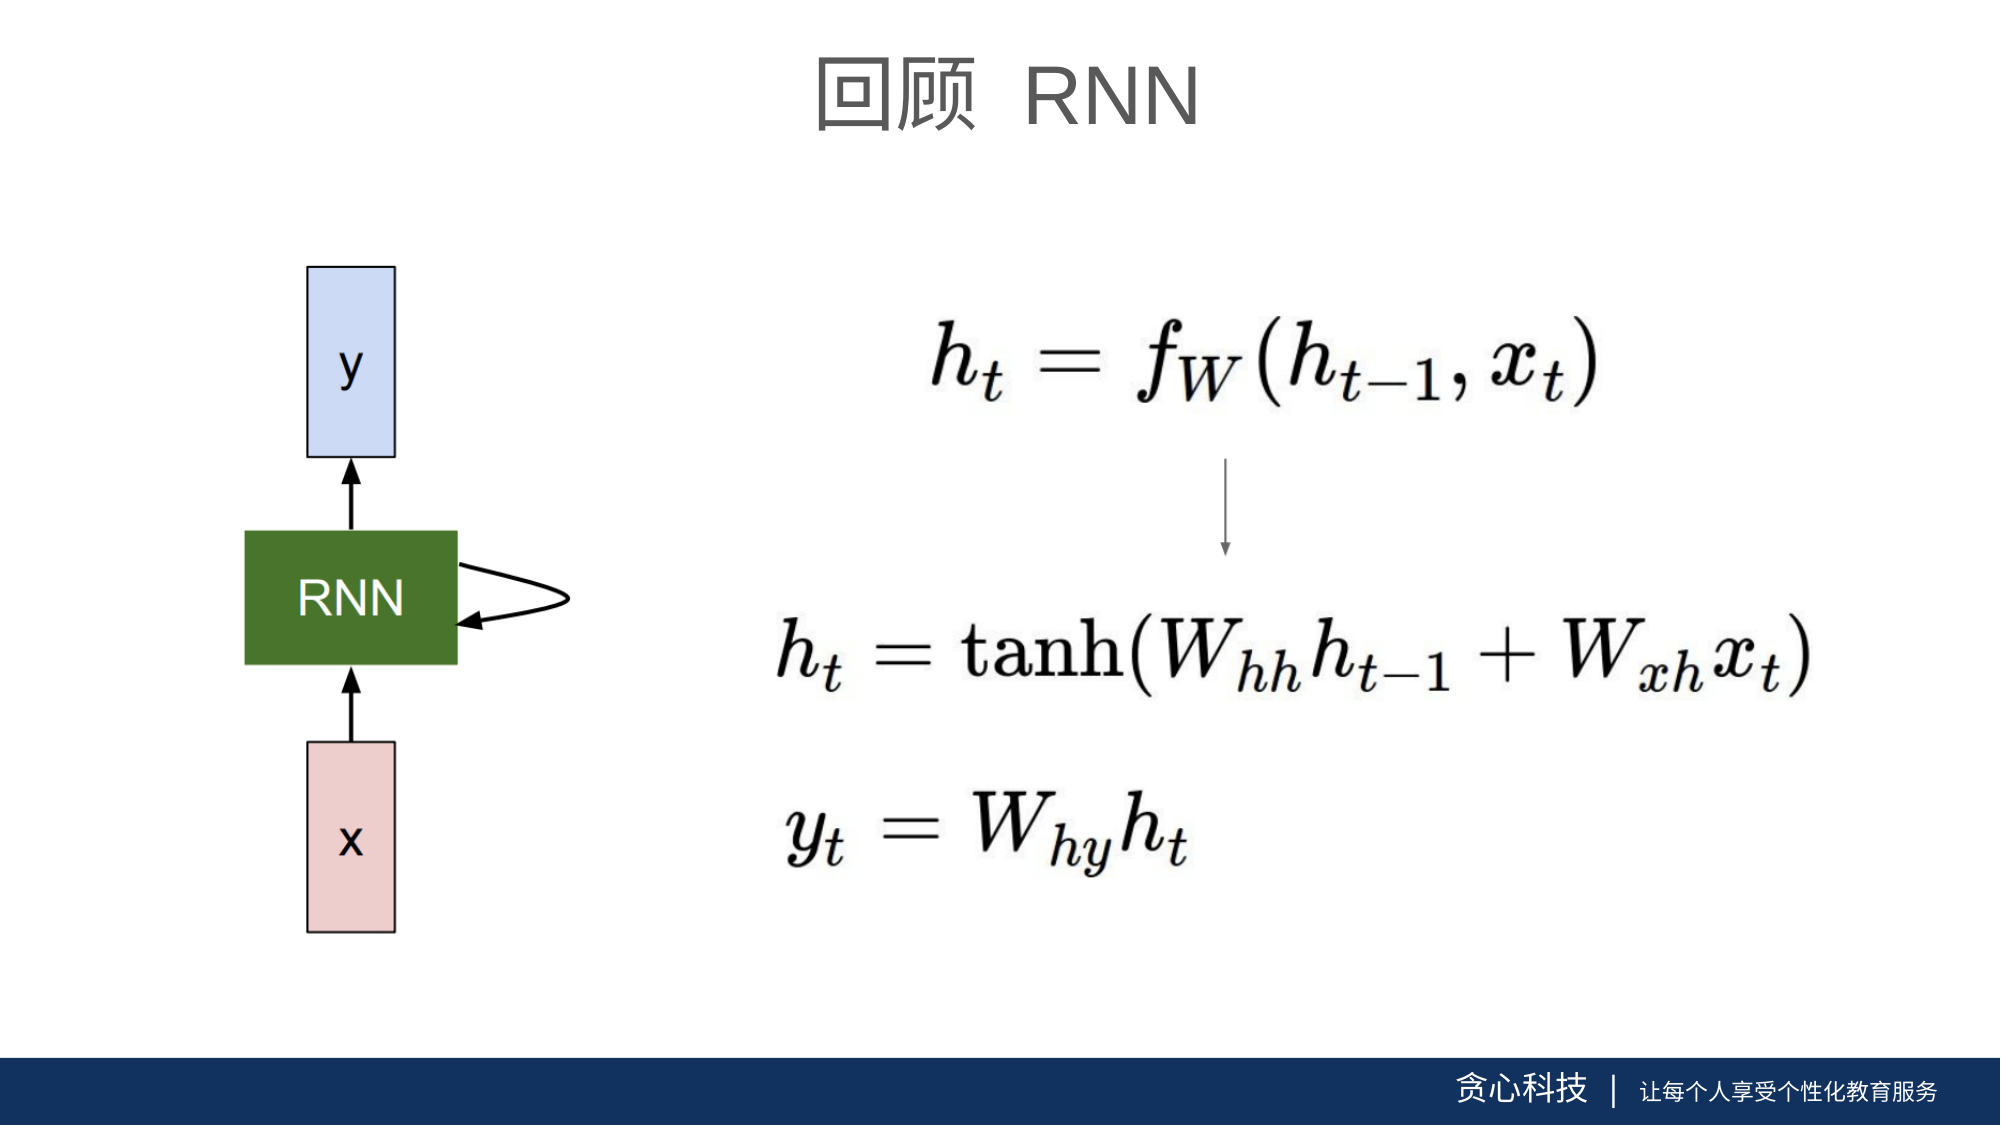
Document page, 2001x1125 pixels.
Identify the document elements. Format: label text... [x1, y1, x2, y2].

text_box 回顾 RNN [111, 33, 1904, 149]
picture [688, 283, 1876, 902]
picture [207, 219, 615, 966]
